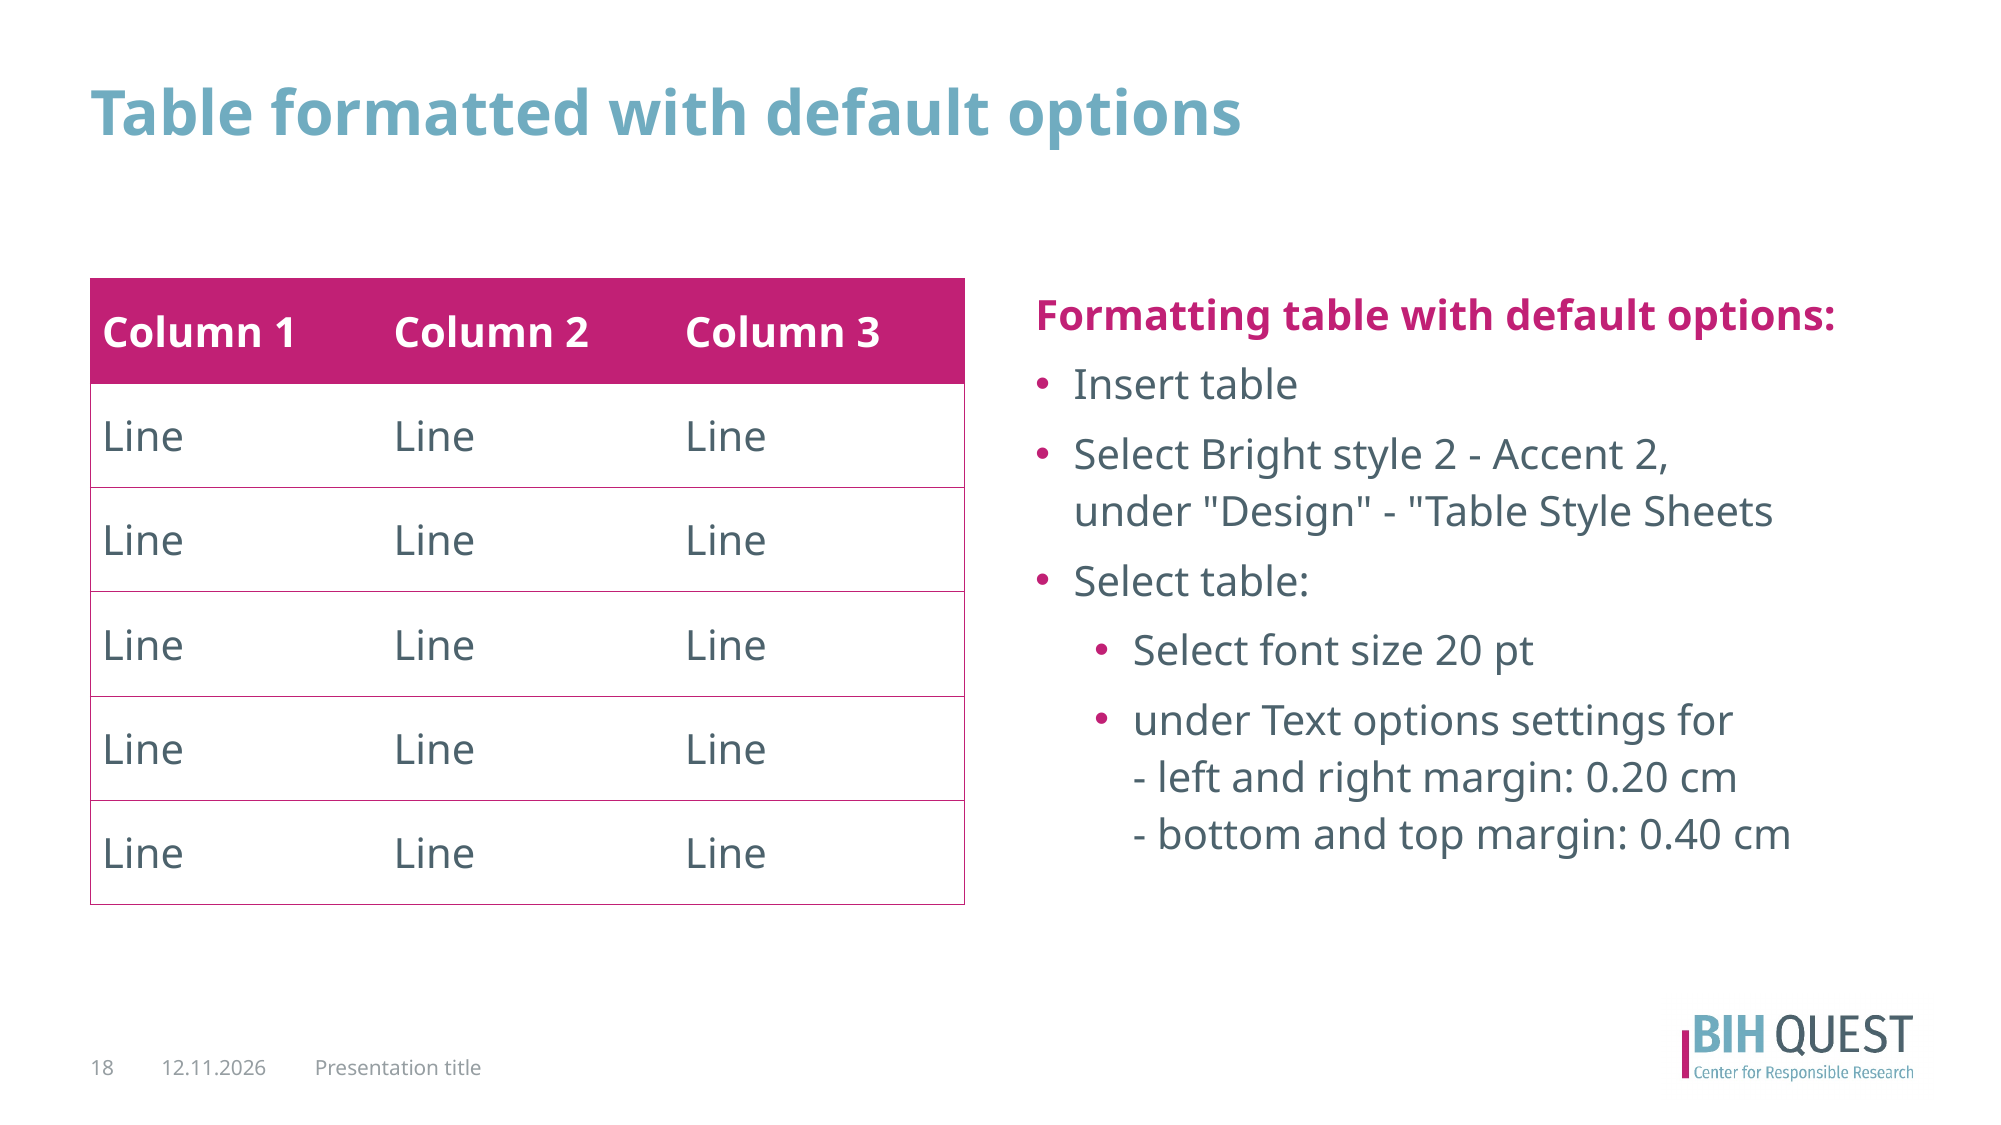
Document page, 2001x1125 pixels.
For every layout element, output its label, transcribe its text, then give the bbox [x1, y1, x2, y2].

table_cell Line [673, 592, 964, 696]
table_cell Line [673, 488, 964, 591]
table_cell Line [673, 801, 964, 904]
table_cell Line [382, 488, 673, 591]
table_cell Line [673, 697, 964, 800]
table_cell Line [382, 384, 673, 487]
list Formatting table with default options: Insert table Select Bright style 2 - Accent 2, under "Design" - "Table Style Sheets Select table: Select font size 20 pt under Text options settings for - left and right margin: 0.20 cm - bottom and top margin: 0.40 cm [1035, 278, 1910, 976]
title Table formatted with default options [90, 78, 1721, 220]
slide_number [161, 1046, 292, 1083]
table_cell Line [91, 384, 382, 487]
table_cell Line [91, 488, 382, 591]
table_header Column 1 [91, 279, 382, 383]
picture [1661, 993, 1934, 1100]
table_cell Line [91, 592, 382, 696]
table_header Column 3 [673, 279, 964, 383]
table_header Column 2 [382, 279, 673, 383]
footer Presentation title [314, 1046, 1024, 1083]
table_cell Line [91, 801, 382, 904]
table_cell Line [382, 801, 673, 904]
table_cell Line [382, 697, 673, 800]
slide_number 18 [90, 1046, 138, 1083]
table_cell Line [91, 697, 382, 800]
table_cell Line [673, 384, 964, 487]
table_cell Line [382, 592, 673, 696]
